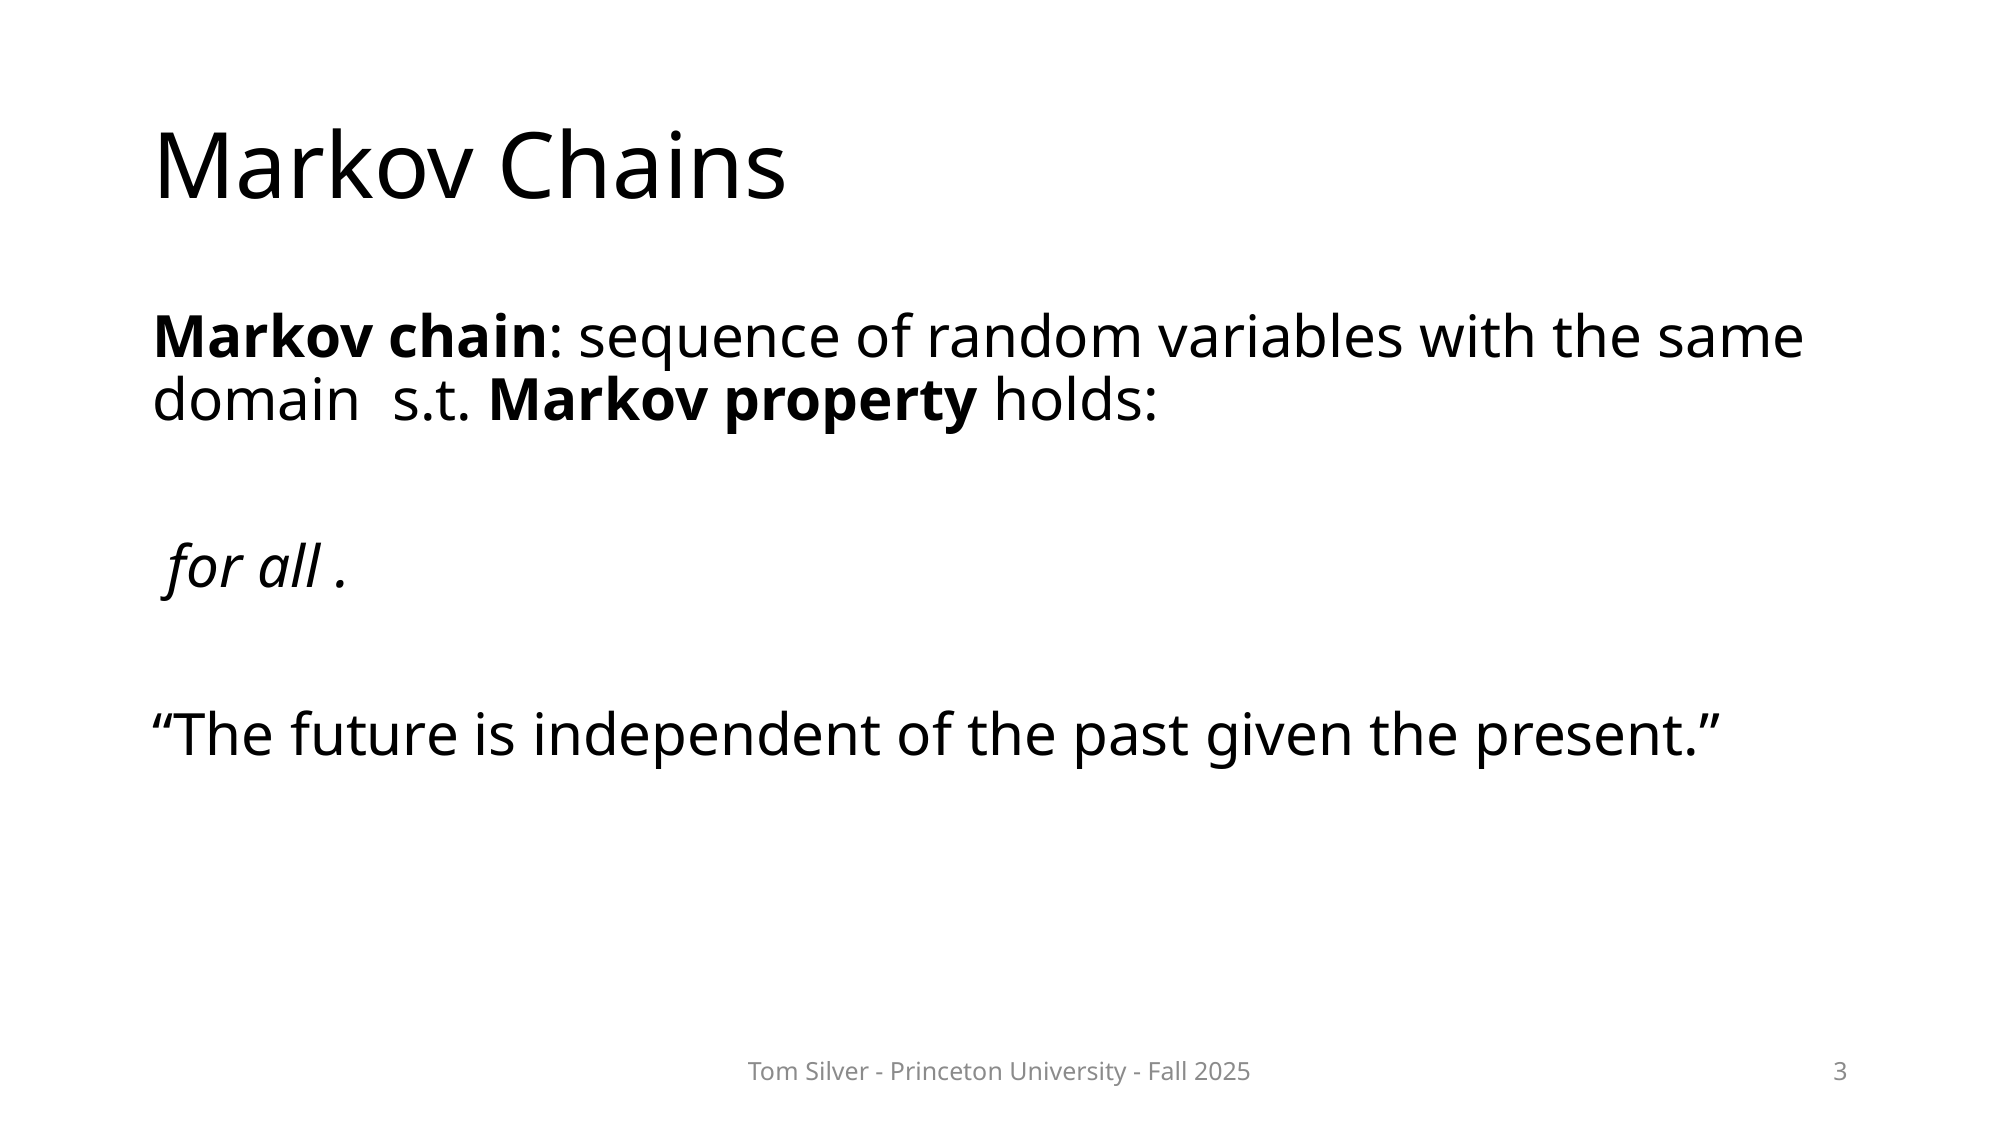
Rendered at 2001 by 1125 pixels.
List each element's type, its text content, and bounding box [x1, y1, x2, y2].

slide_number 3 [1412, 1042, 1863, 1103]
footer Tom Silver - Princeton University - Fall 2025 [662, 1042, 1338, 1103]
title Markov Chains [137, 59, 1863, 278]
